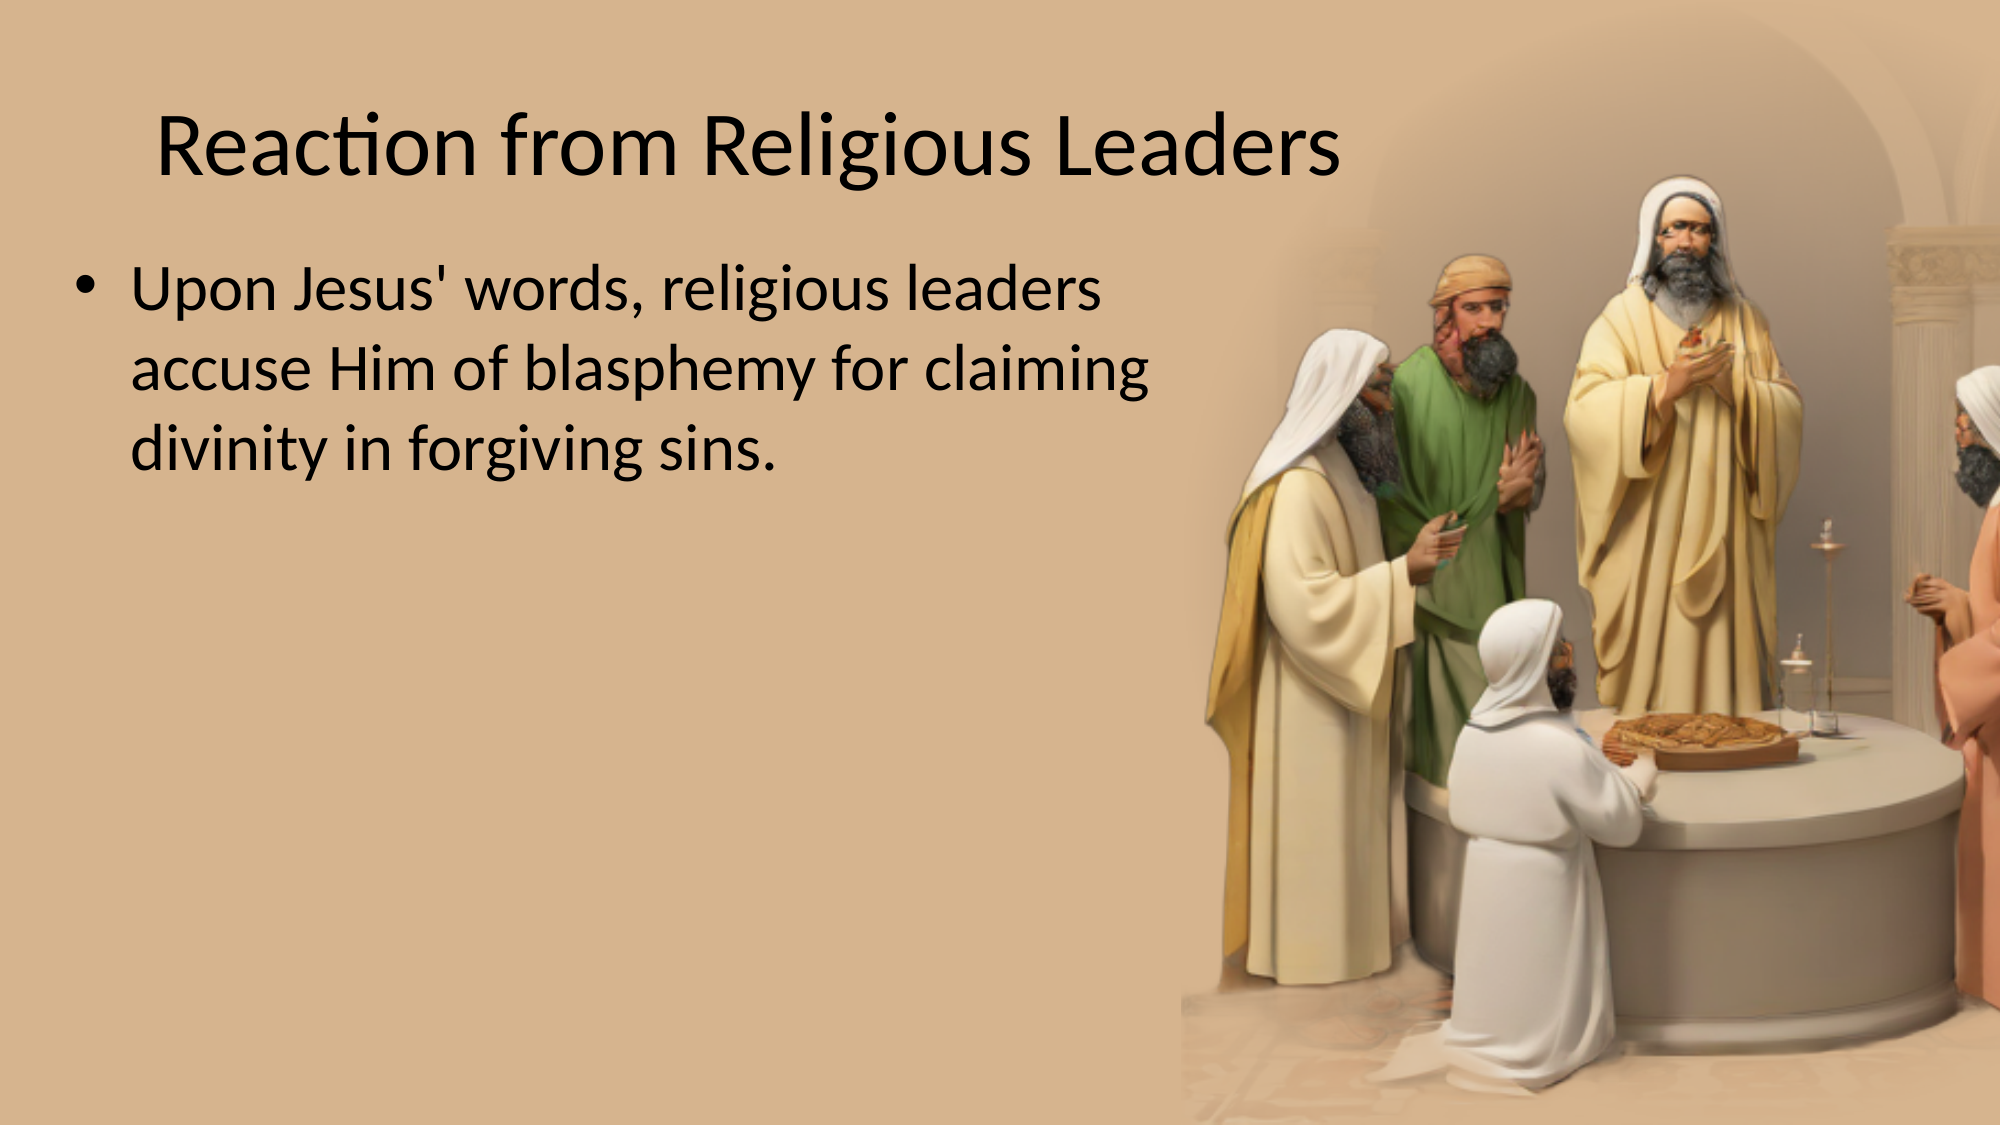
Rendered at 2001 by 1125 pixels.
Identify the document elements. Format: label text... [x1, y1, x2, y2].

list Upon Jesus' words, religious leaders accuse Him of blasphemy for claiming divinity in forgiving sins. [59, 236, 1174, 1122]
title Reaction from Religious Leaders [75, 45, 1174, 233]
picture [1180, 0, 2000, 1125]
